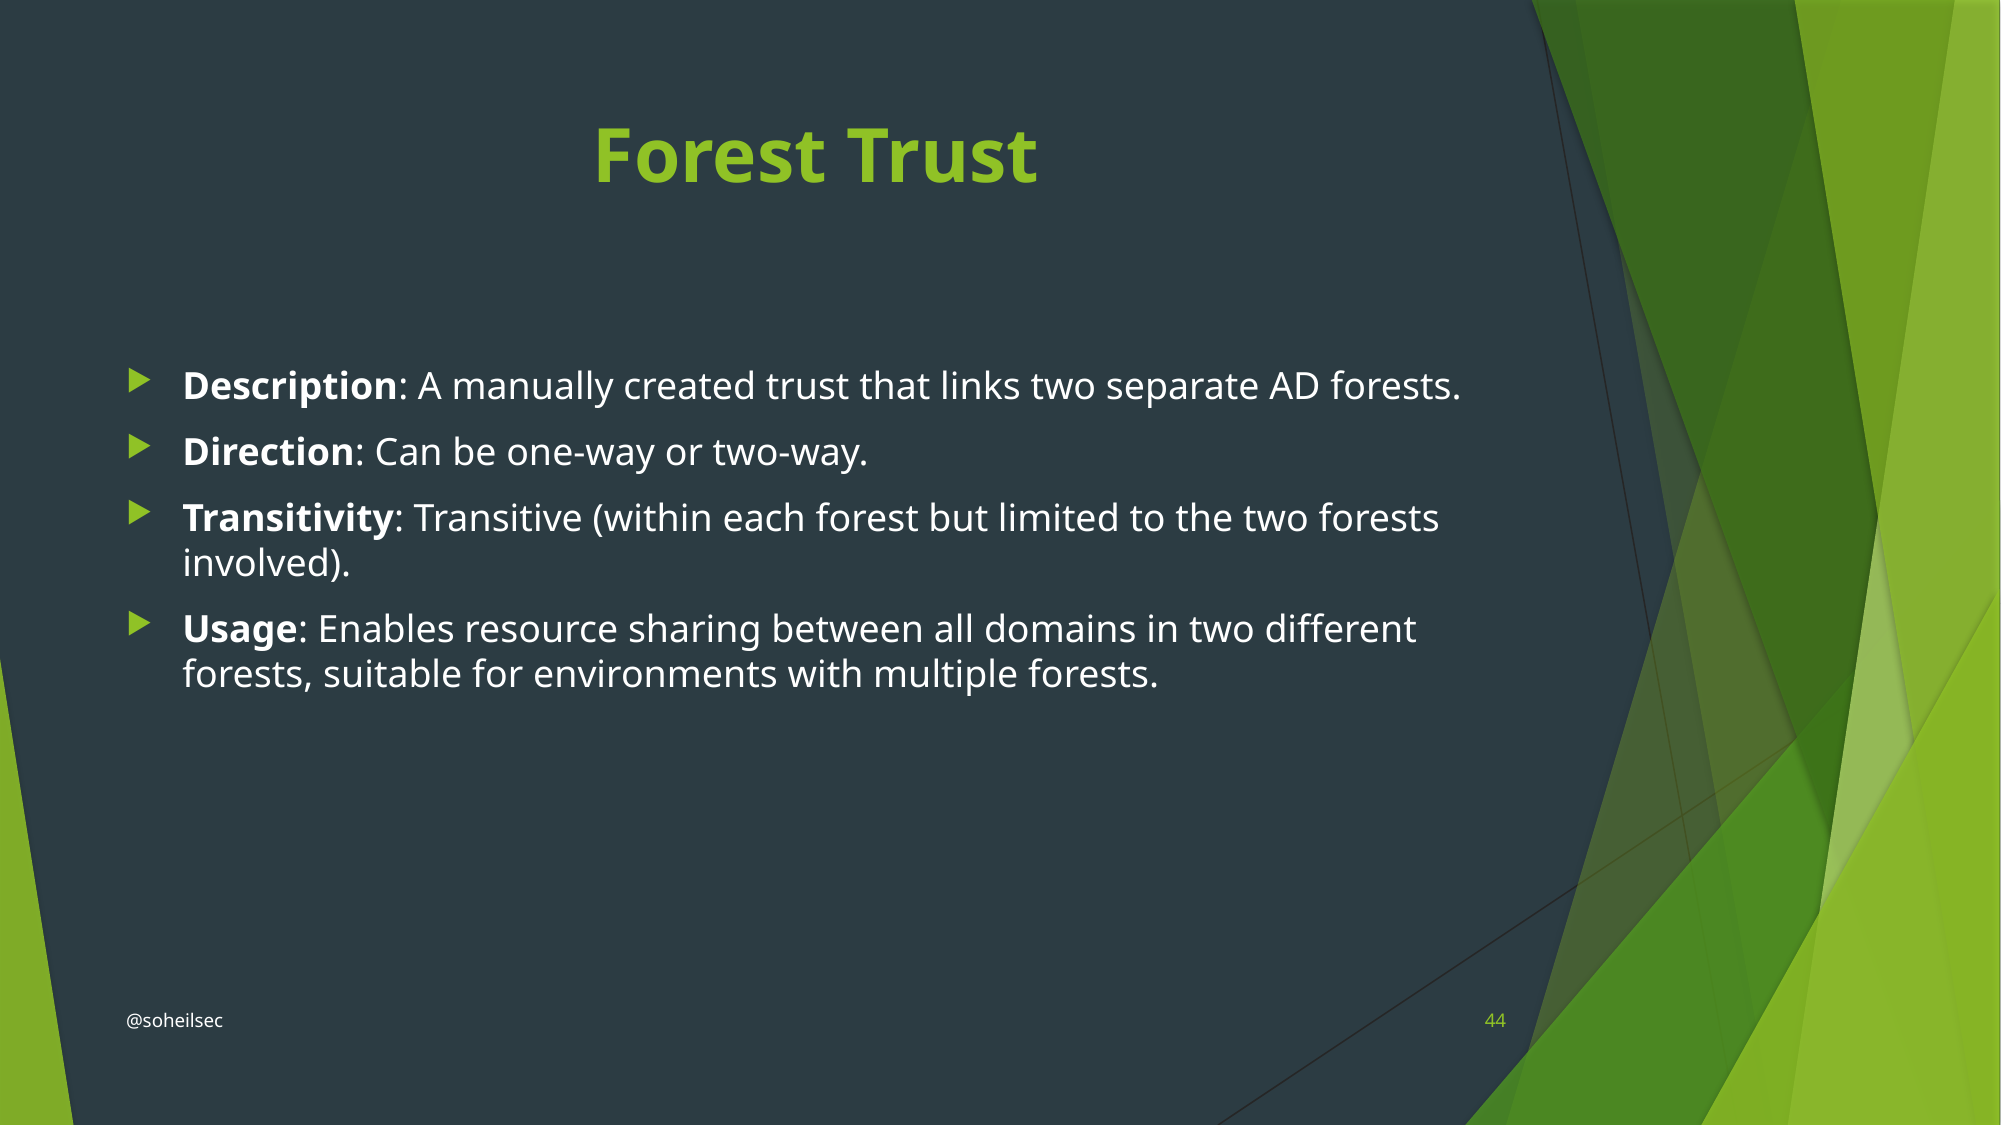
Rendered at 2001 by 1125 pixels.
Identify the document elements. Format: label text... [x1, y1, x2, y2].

footer @soheilsec [111, 991, 1145, 1051]
list Description: A manually created trust that links two separate AD forests. Direction: Can be one-way or two-way. Transitivity: Transitive (within each forest but limited to the two forests involved). Usage: Enables resource sharing between all domains in two different forests, suitable for environments with multiple forests. [111, 354, 1522, 992]
title Forest Trust [111, 99, 1522, 317]
slide_number 44 [1409, 991, 1522, 1051]
